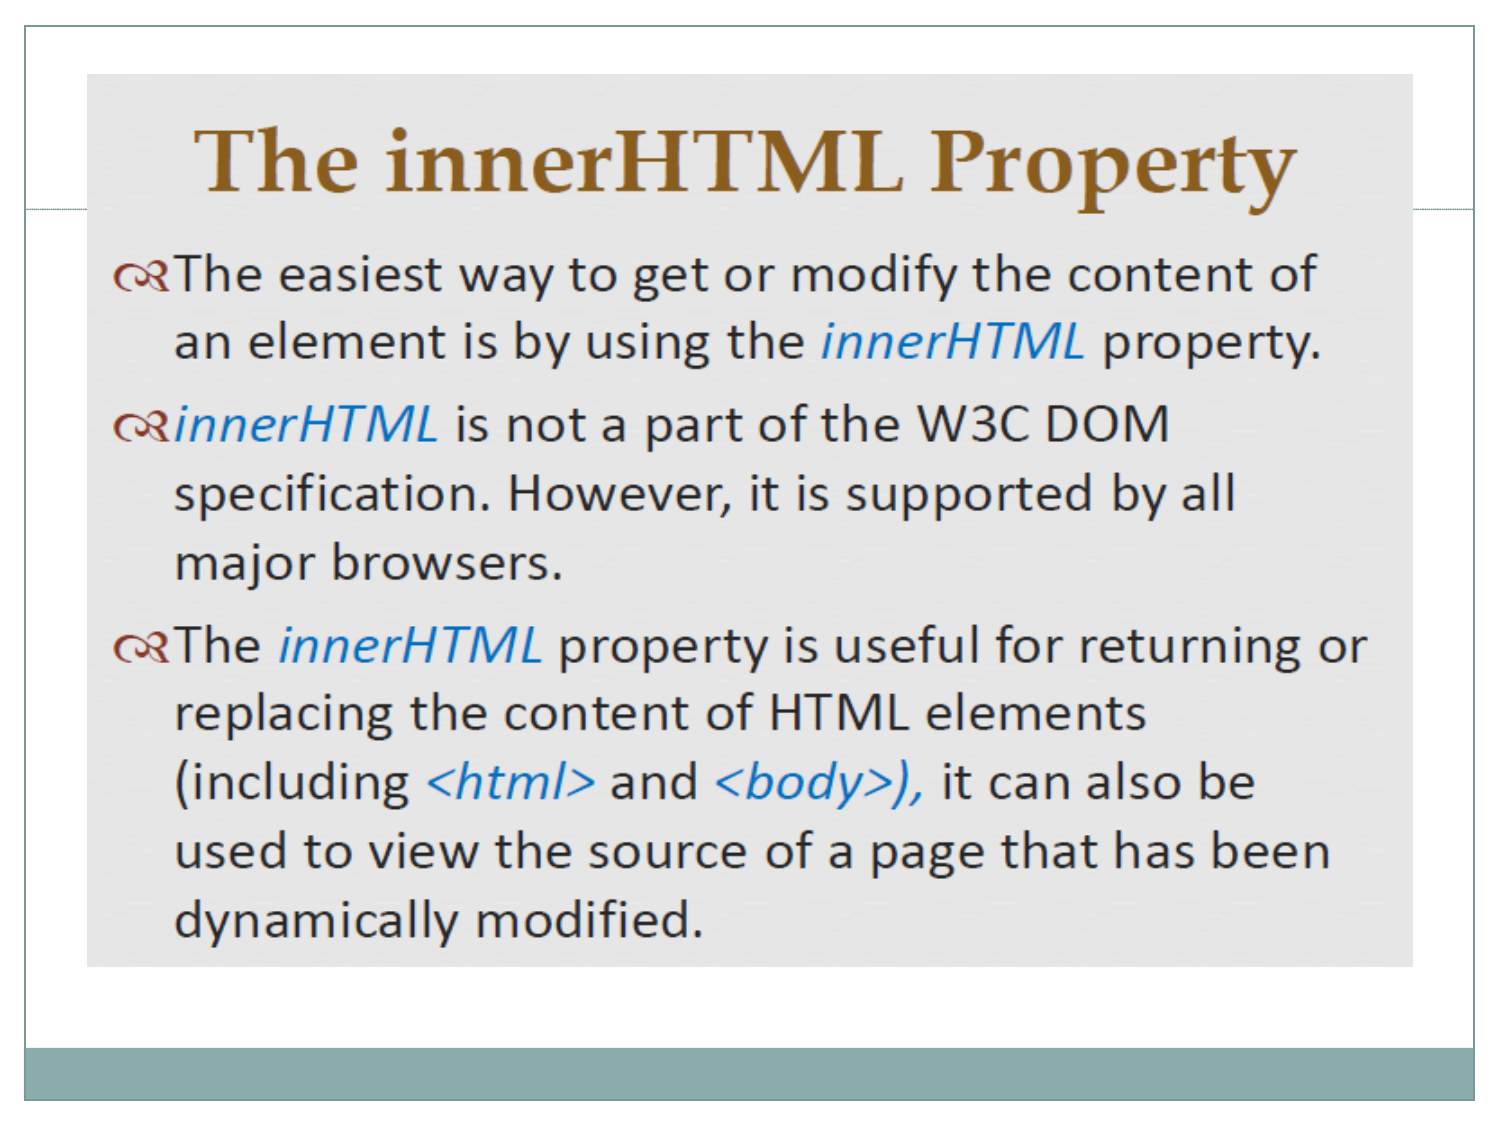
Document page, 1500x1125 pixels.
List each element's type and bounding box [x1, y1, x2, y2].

picture [87, 74, 1413, 967]
